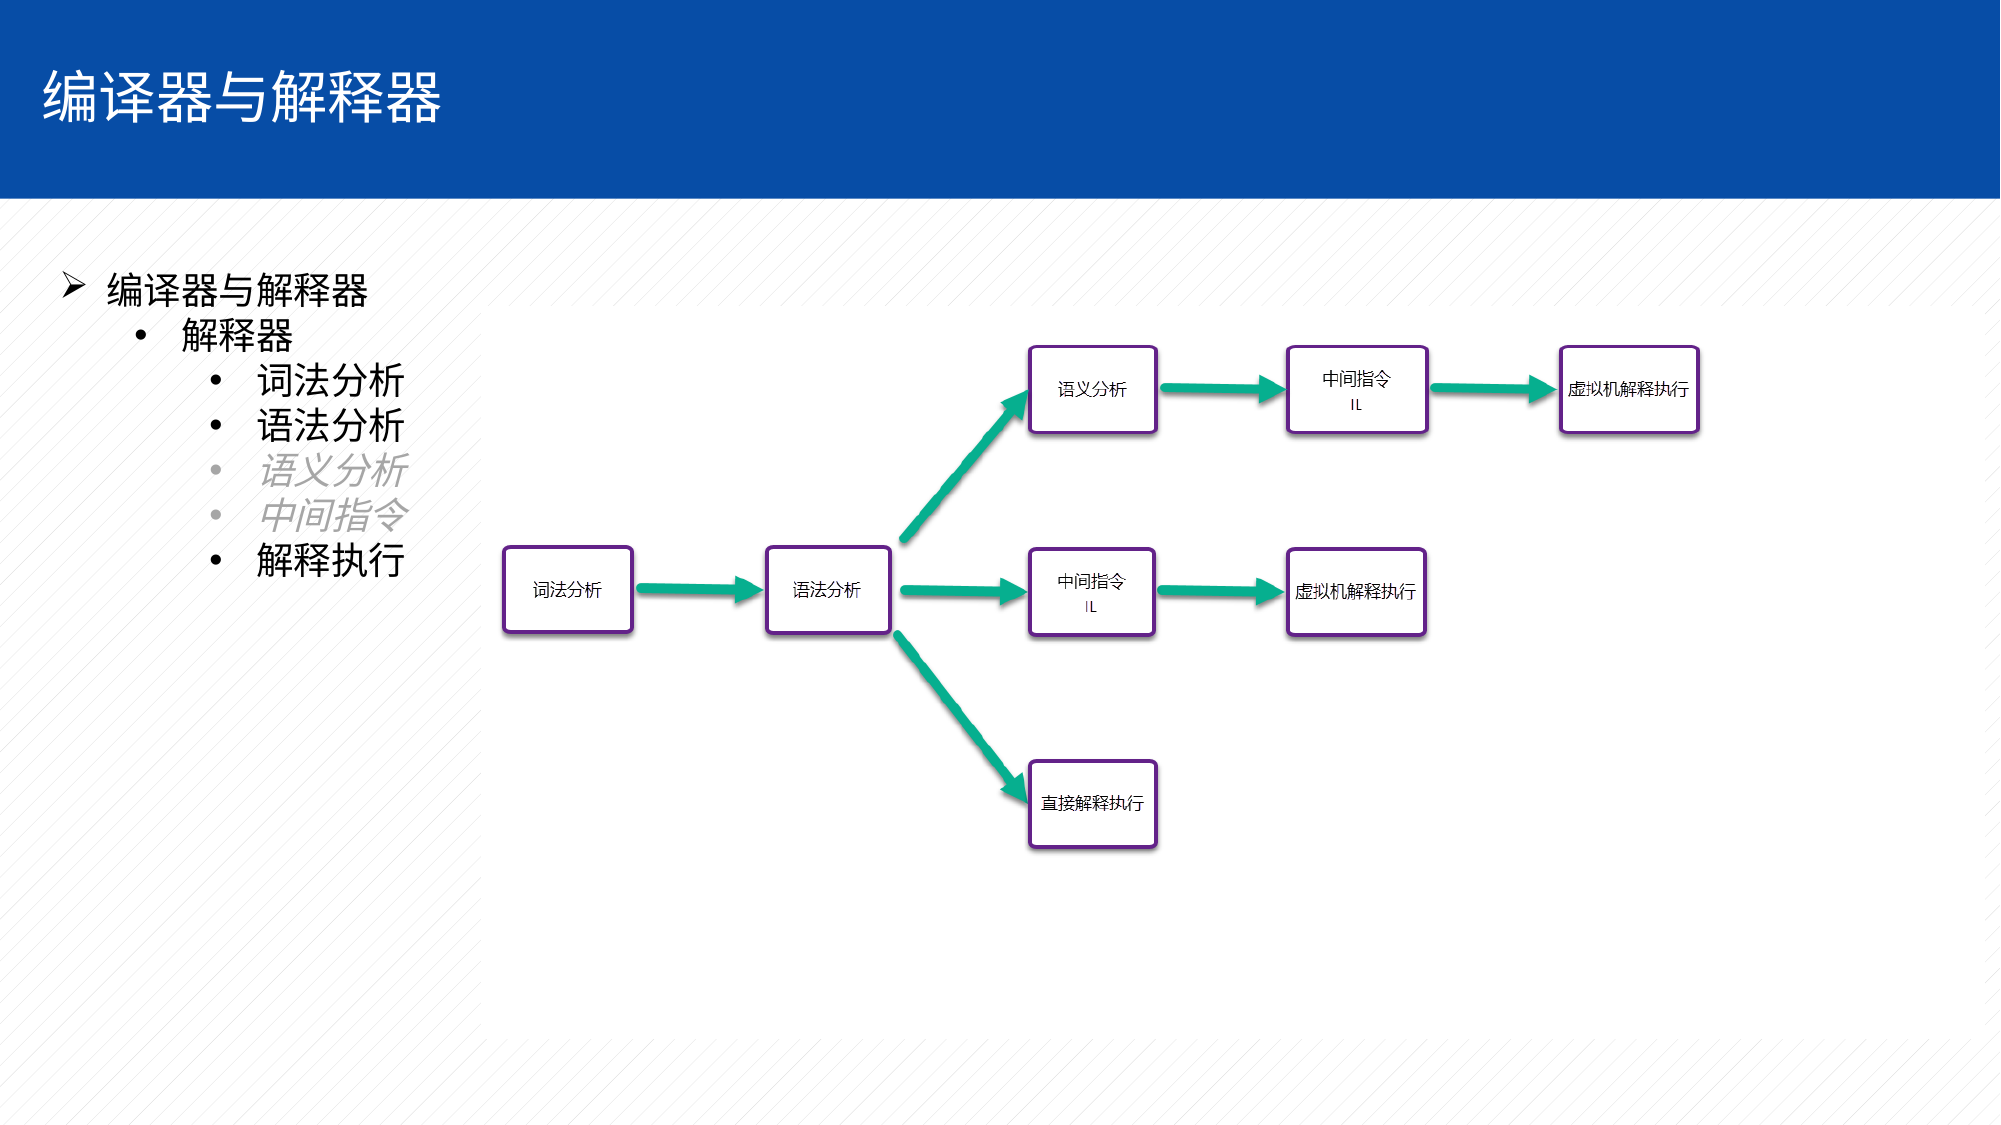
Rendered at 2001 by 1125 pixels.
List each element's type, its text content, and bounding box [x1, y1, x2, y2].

list 编译器与解释器 [26, 20, 1782, 180]
picture [481, 306, 1985, 1039]
text_box 编译器与解释器 解释器 词法分析 语法分析 语义分析 中间指令 解释执行 [44, 259, 1903, 590]
